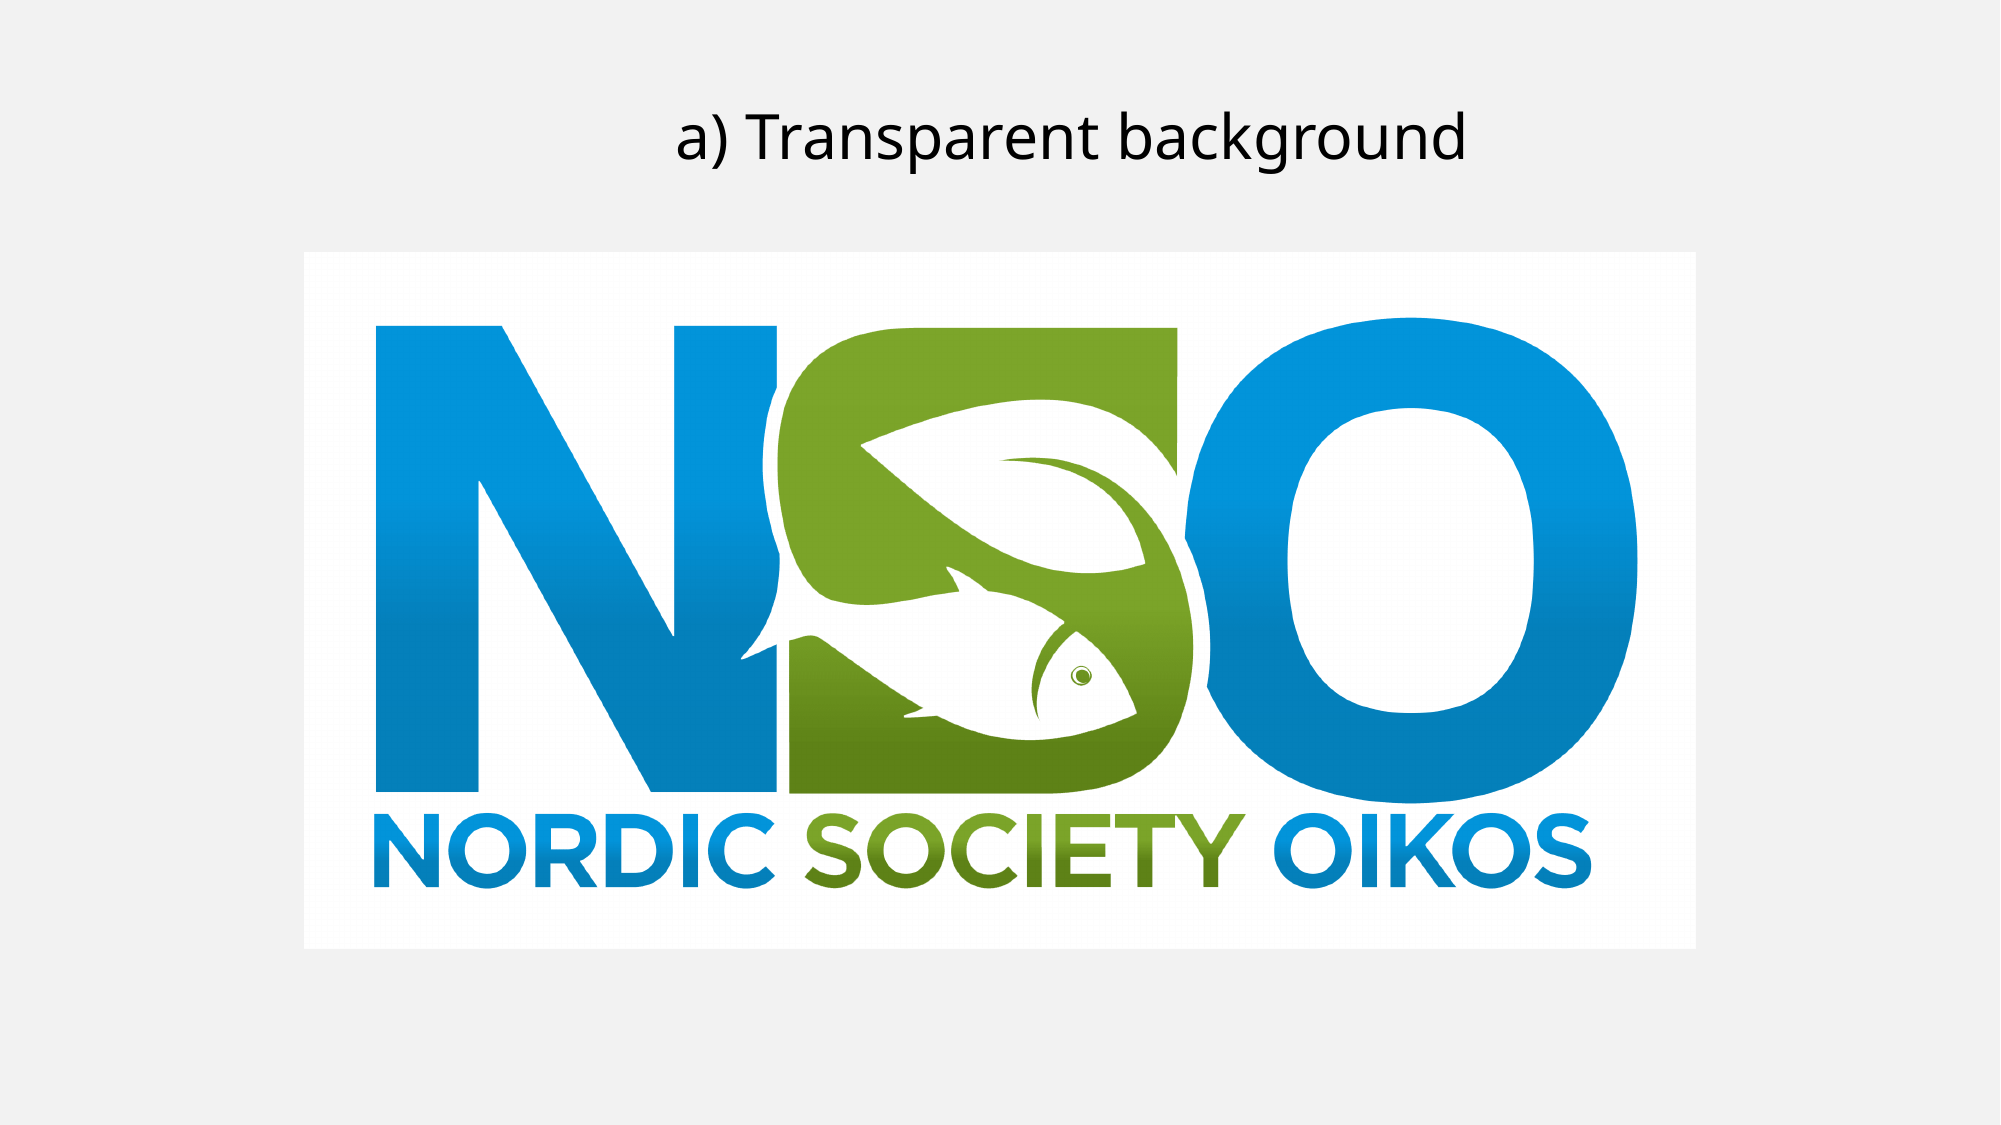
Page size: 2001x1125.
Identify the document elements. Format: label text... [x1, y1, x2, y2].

text_box a) Transparent background [514, 90, 1486, 180]
picture [304, 252, 1696, 949]
